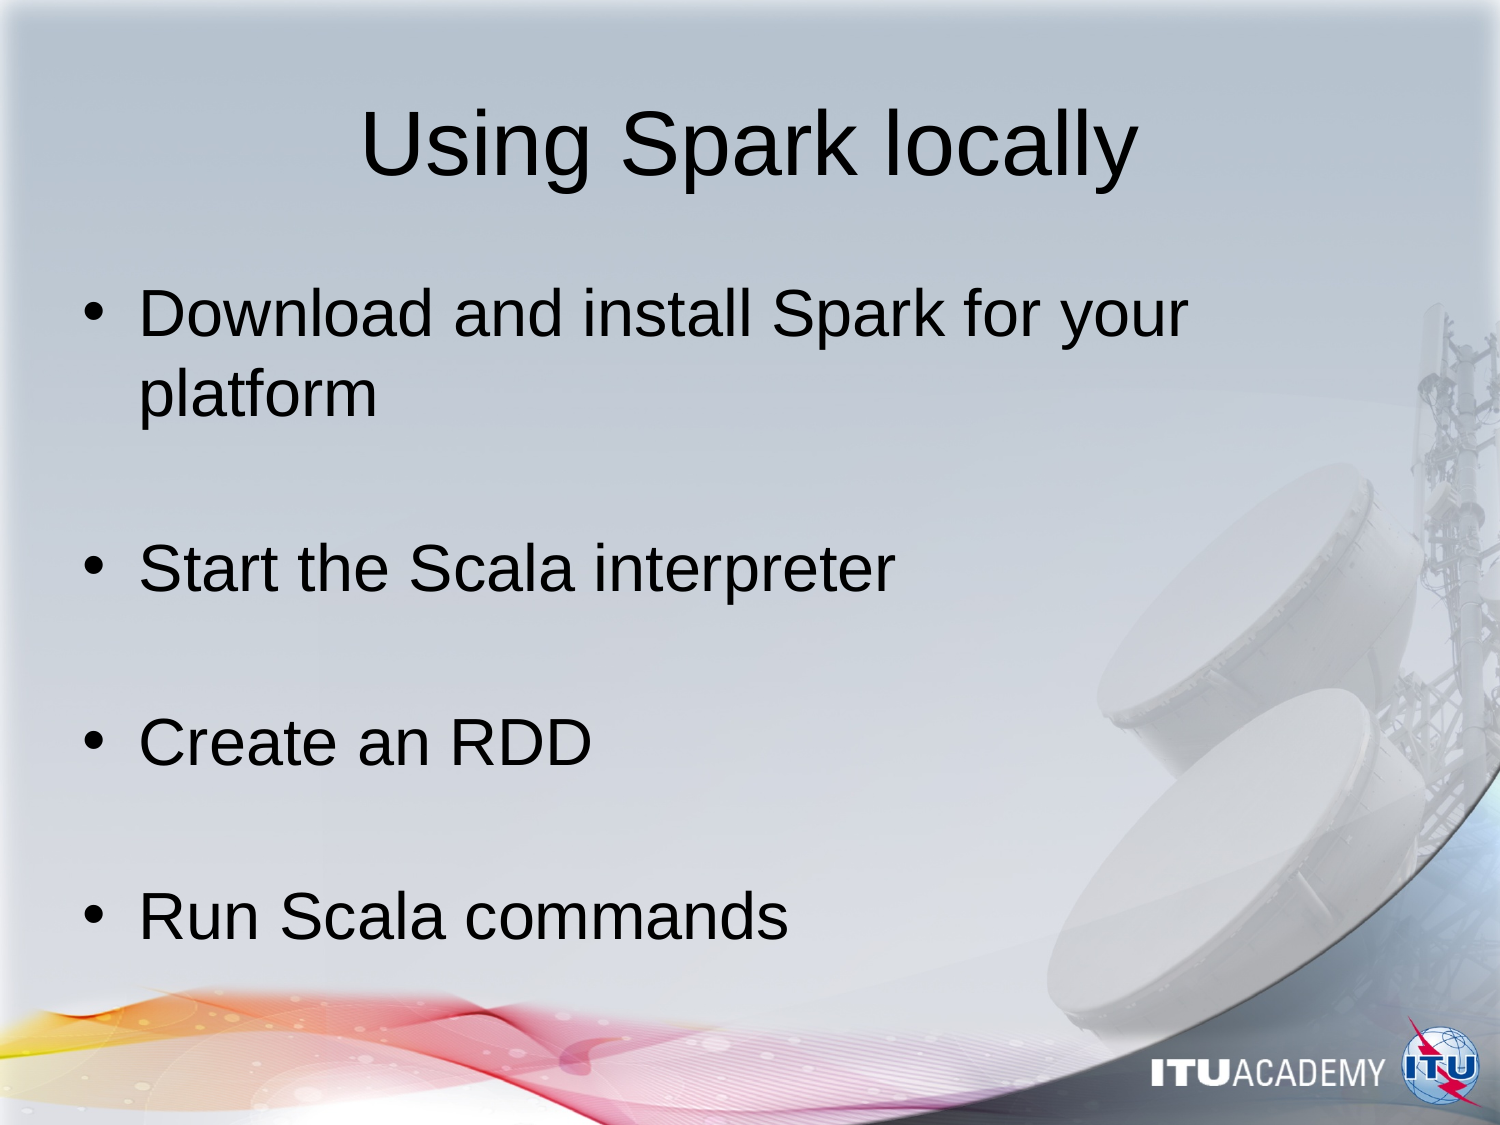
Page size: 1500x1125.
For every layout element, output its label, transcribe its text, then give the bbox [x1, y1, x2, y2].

picture [0, 0, 1500, 1125]
list Download and install Spark for your platform Start the Scala interpreter Create an RDD Run Scala commands [74, 261, 1426, 1006]
title Using Spark locally [74, 44, 1426, 234]
